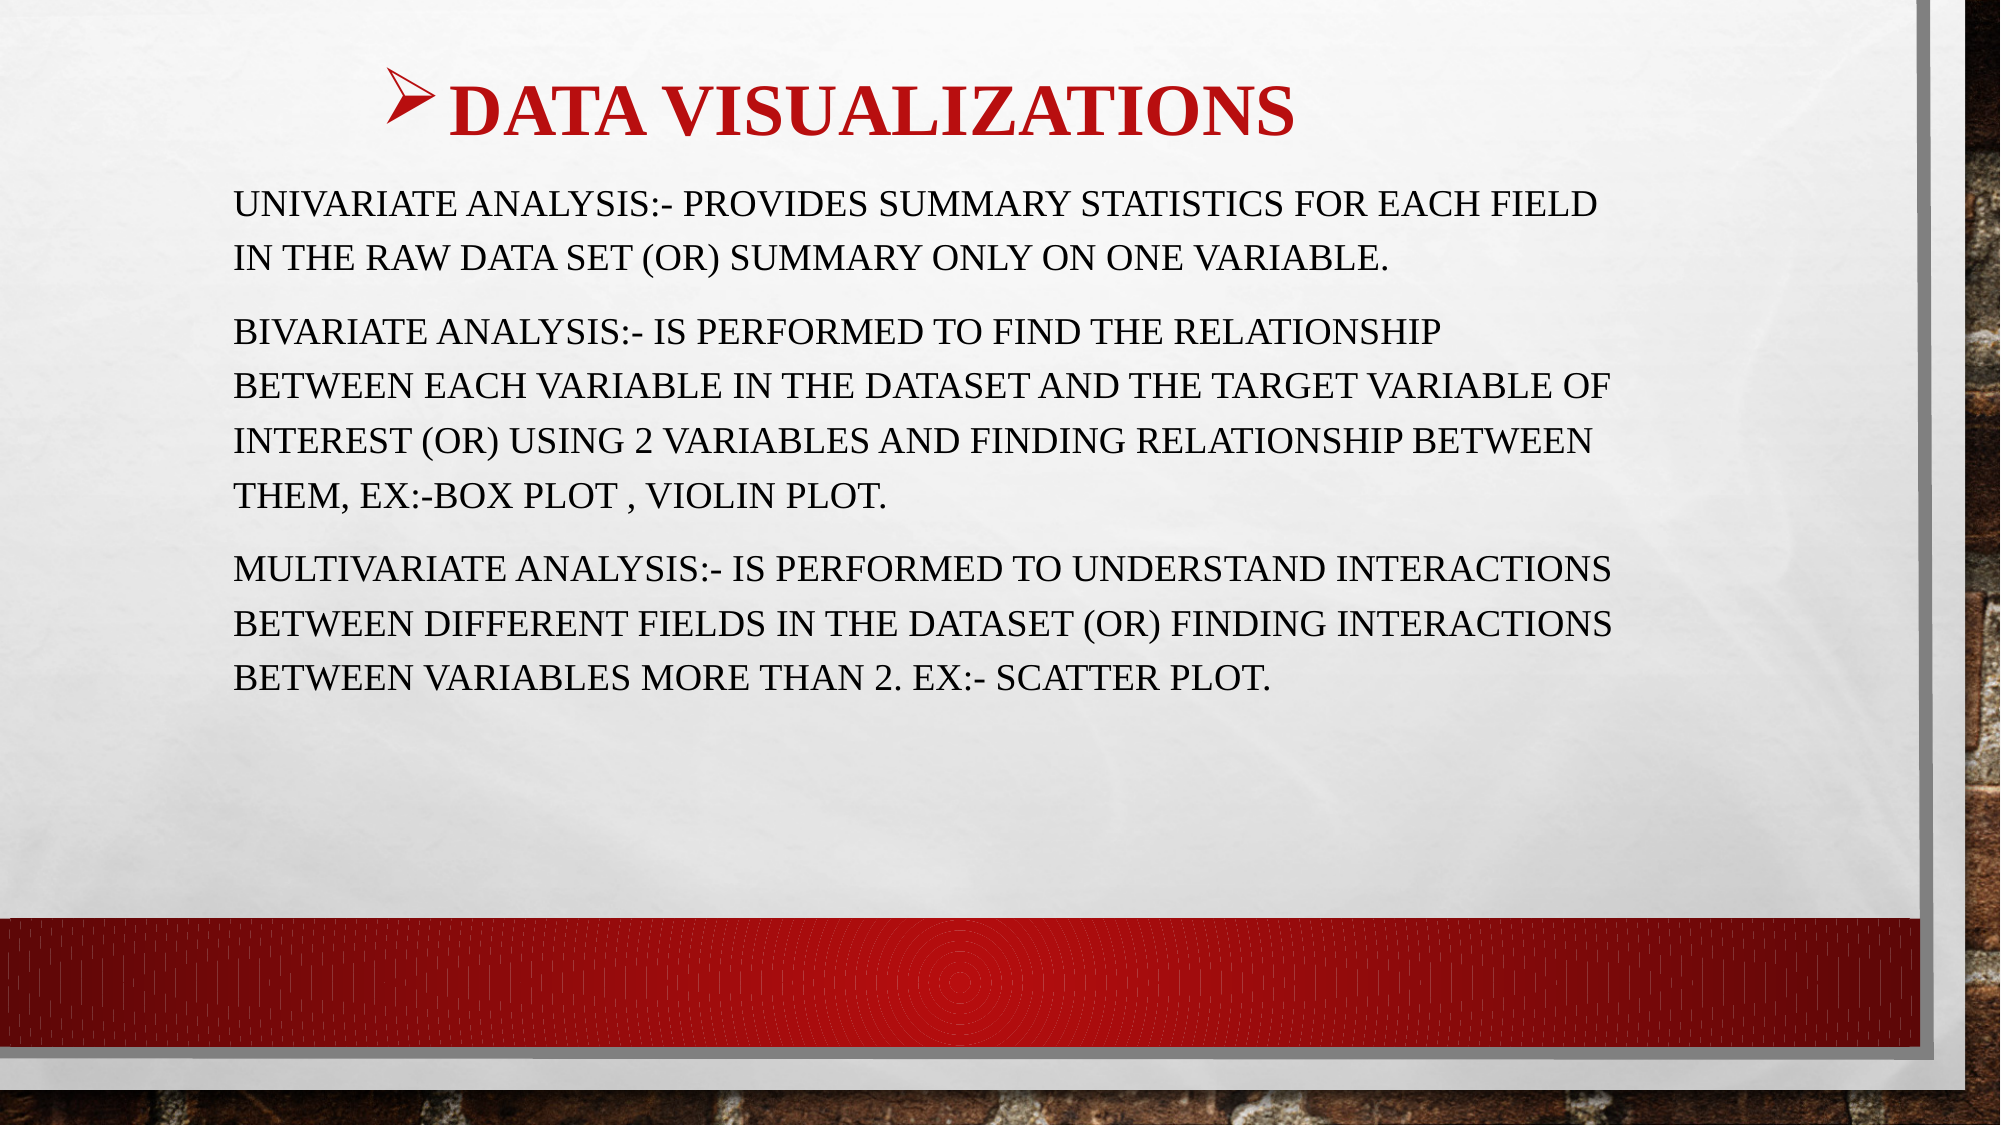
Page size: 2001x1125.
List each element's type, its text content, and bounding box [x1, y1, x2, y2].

picture [0, 0, 2000, 1125]
list Data Visualizations Univariate analysis:- provides summary statistics for each field in the raw data set (or) summary only on one variable. Bivariate analysis:- is performed to find the relationship between each variable in the dataset and the target variable of interest (or) using 2 variables and finding relationship between them, Ex:-Box plot , Violin plot. Multivariate analysis:- is performed to understand interactions between different fields in the dataset (or) finding interactions between variables more than 2. Ex:- scatter plot. [218, 36, 1634, 746]
